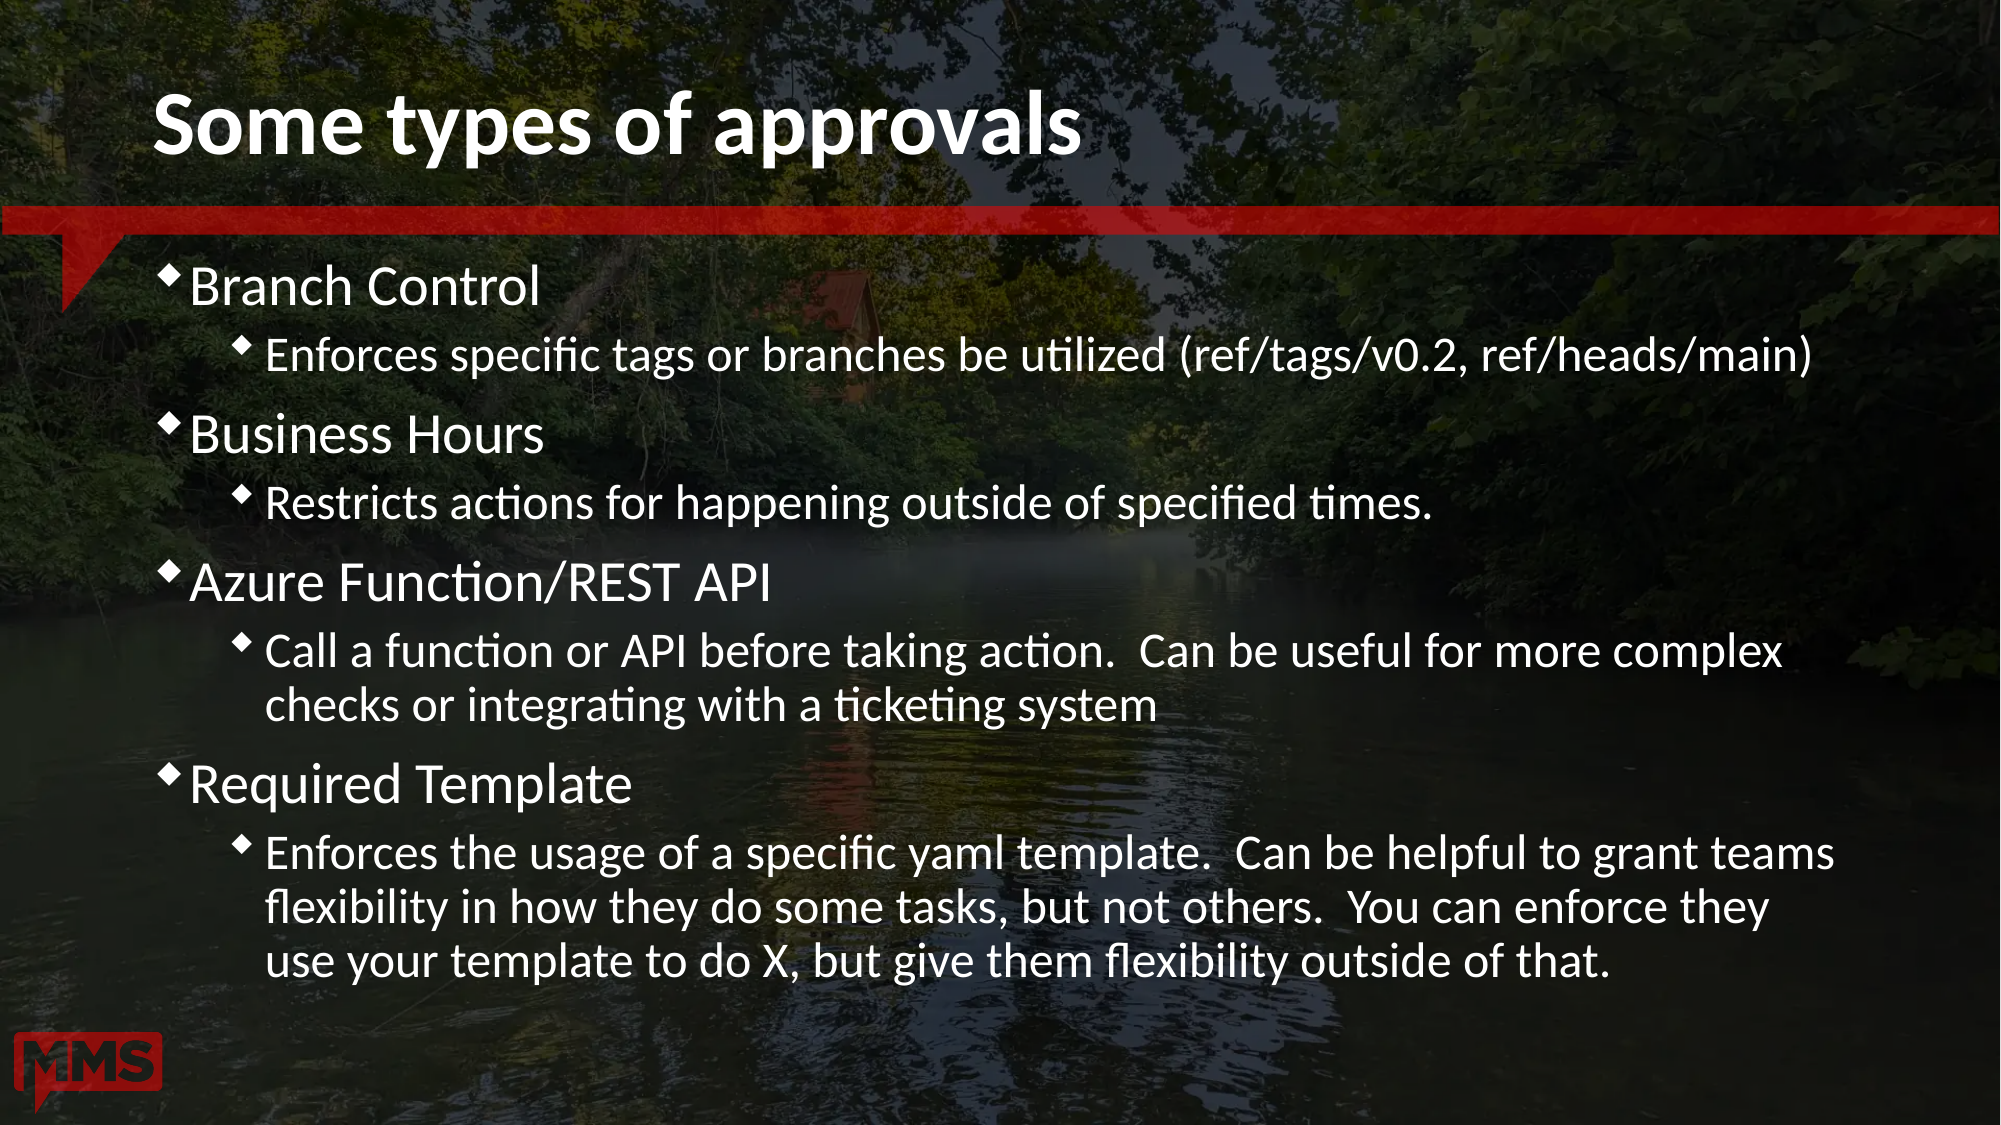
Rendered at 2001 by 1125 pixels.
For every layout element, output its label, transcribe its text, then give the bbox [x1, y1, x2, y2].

title Some types of approvals [137, 59, 1863, 190]
list Branch Control Enforces specific tags or branches be utilized (ref/tags/v0.2, ref/heads/main) Business Hours Restricts actions for happening outside of specified times. Azure Function/REST API Call a function or API before taking action. Can be useful for more complex checks or integrating with a ticketing system Required Template Enforces the usage of a specific yaml template. Can be helpful to grant teams flexibility in how they do some tasks, but not others. You can enforce they use your template to do X, but give them flexibility outside of that. [137, 247, 1863, 1014]
picture [0, 0, 2001, 1125]
